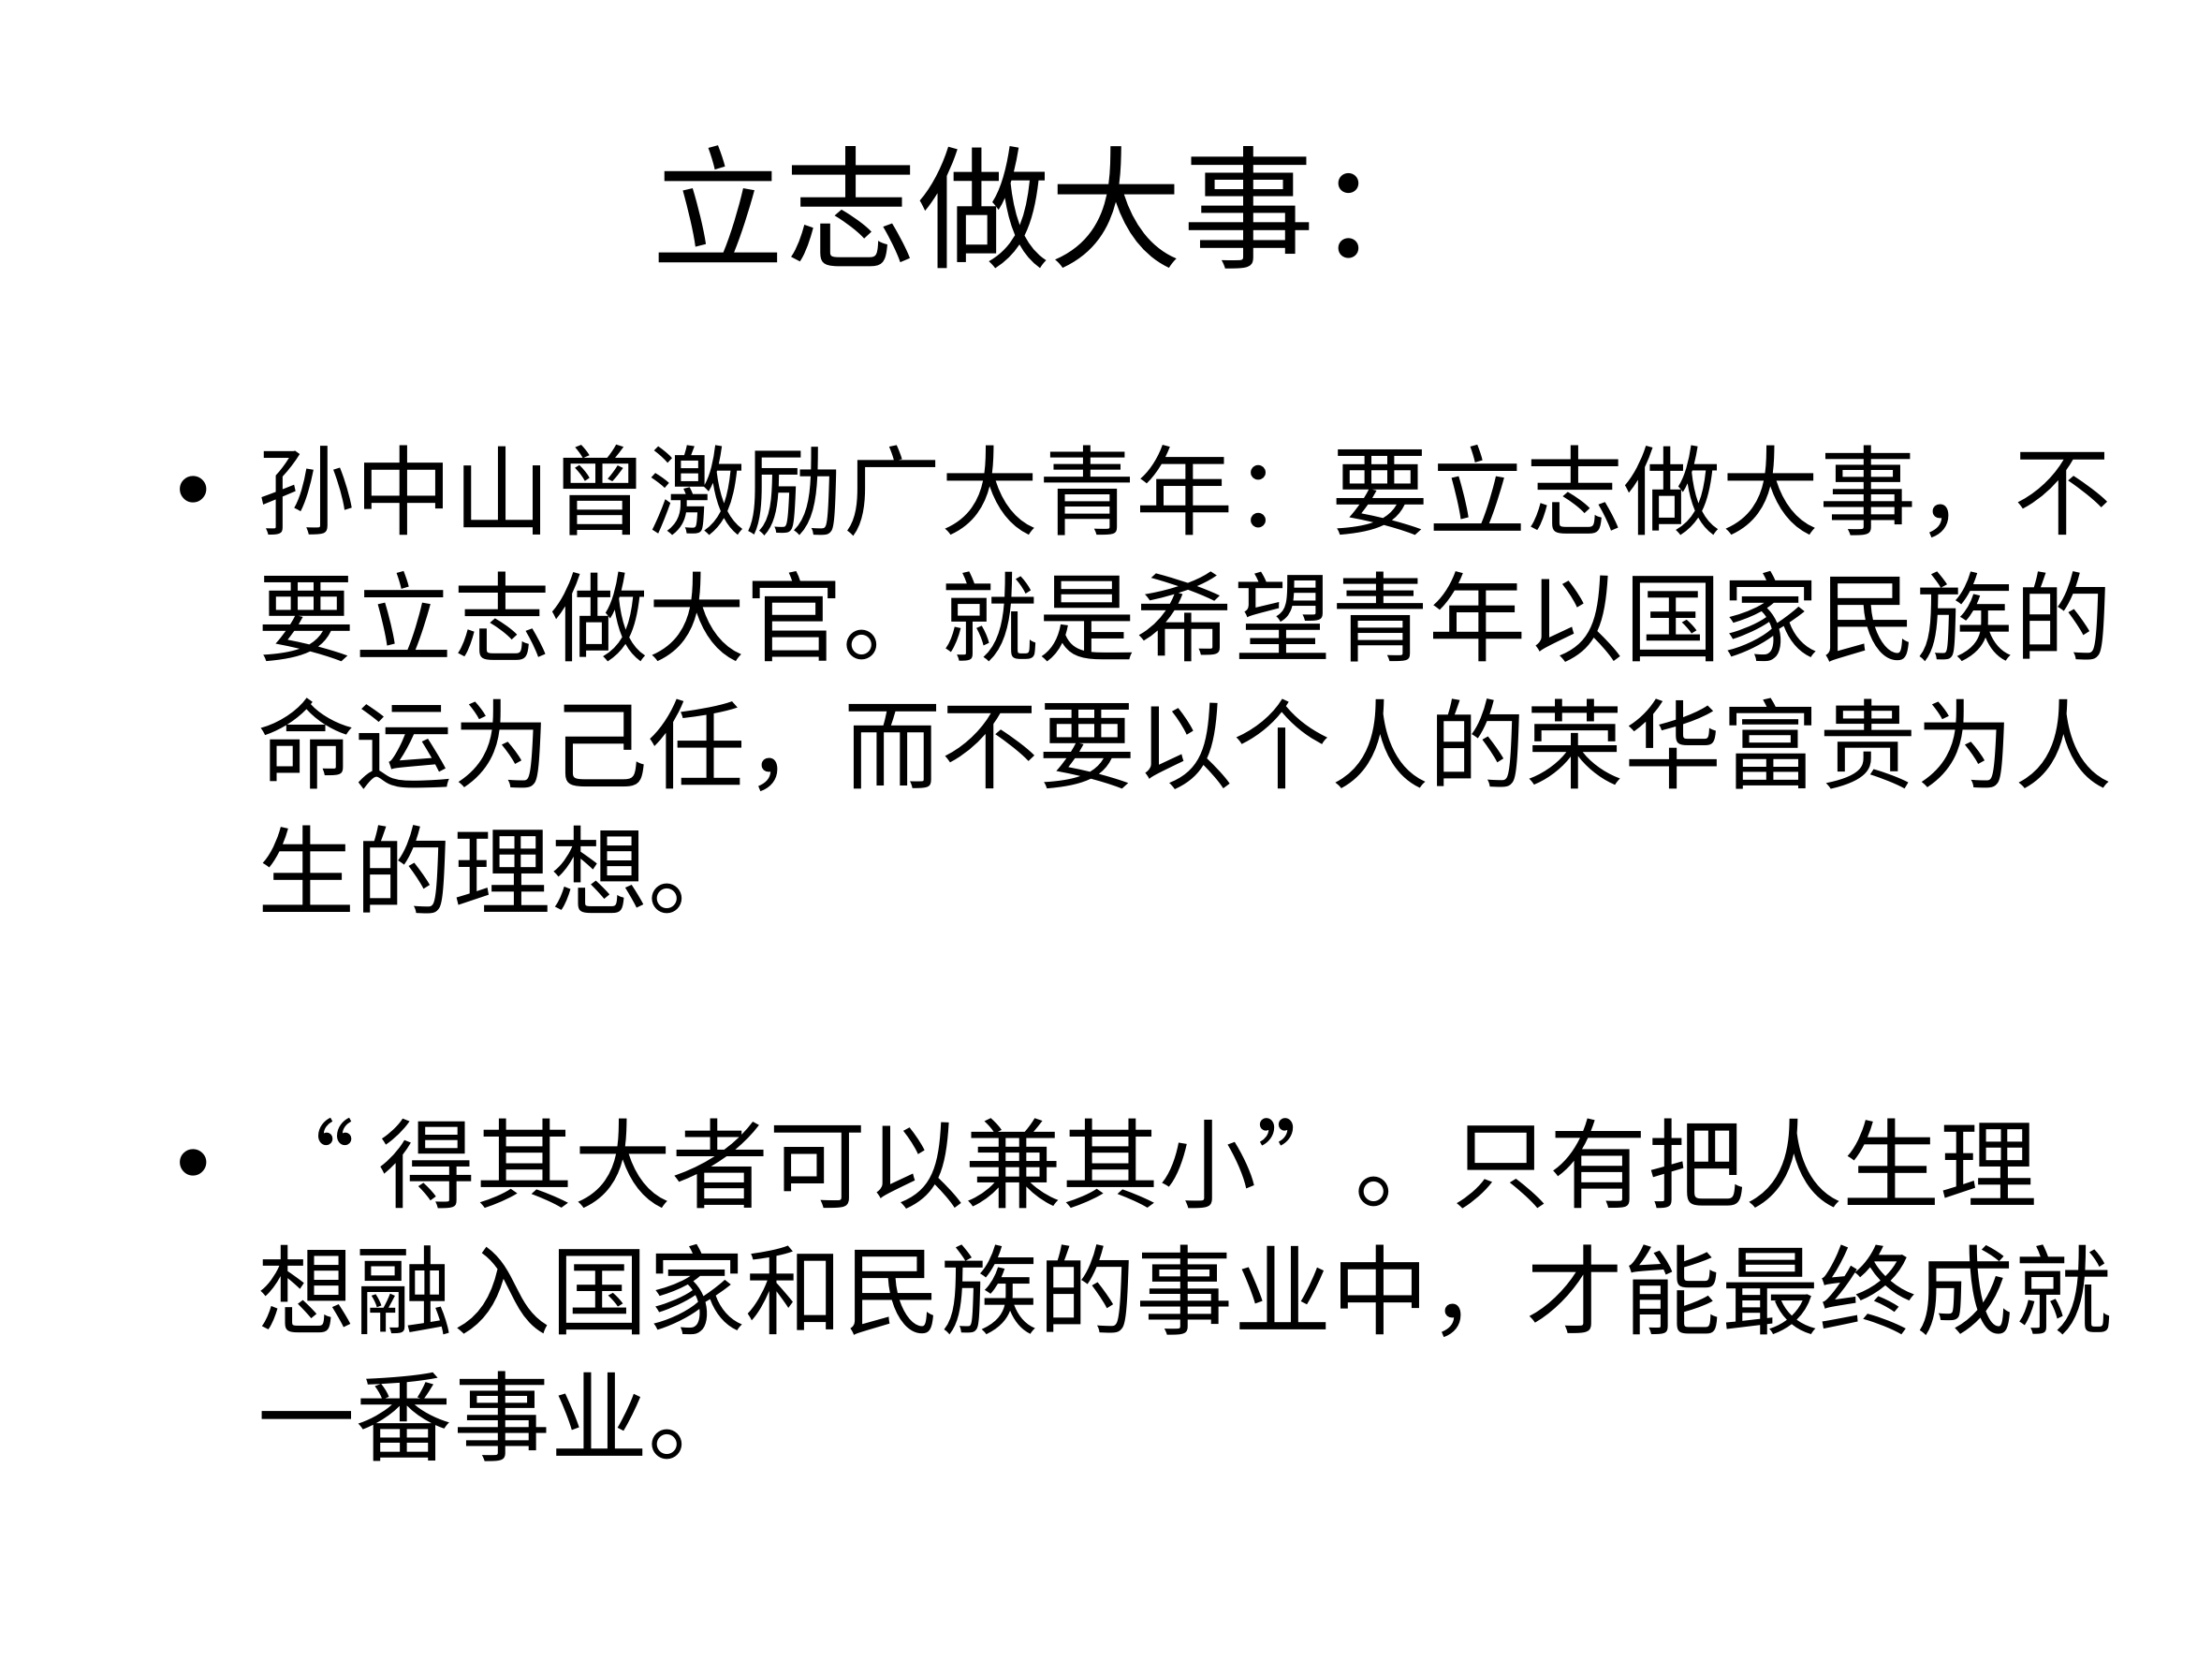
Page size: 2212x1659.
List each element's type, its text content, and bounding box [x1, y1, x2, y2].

title 立志做大事： [54, 66, 2046, 344]
list 孙中山曾激励广大青年：要立志做大事，不要立志做大官。就是希望青年以国家民族的命运为己任，而不要以个人的荣华富贵为人生的理想。 “得其大者可以兼其小”。只有把人生理想融入国家和民族的事业中，才能最终成就一番事业。 [154, 408, 2146, 1505]
